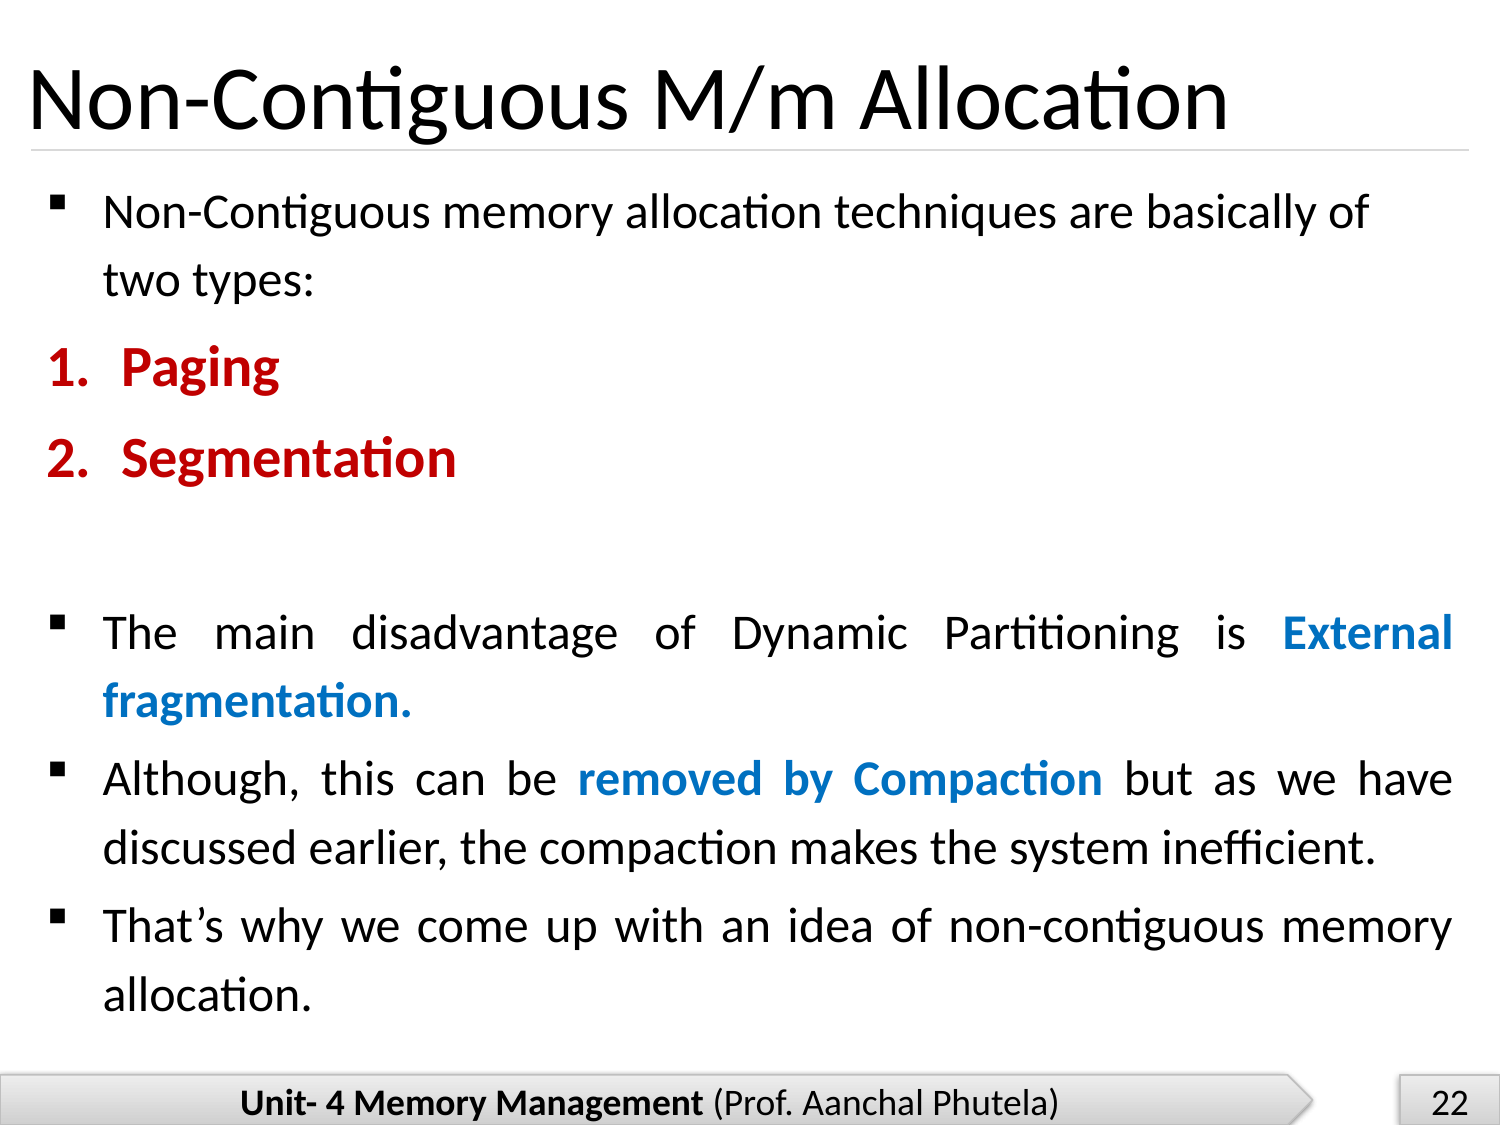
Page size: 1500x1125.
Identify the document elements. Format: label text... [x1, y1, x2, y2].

list Non-Contiguous memory allocation techniques are basically of two types: Paging Segmentation The main disadvantage of Dynamic Partitioning is External fragmentation. Although, this can be removed by Compaction but as we have discussed earlier, the compaction makes the system inefficient. That’s why we come up with an idea of non-contiguous memory allocation. [31, 162, 1469, 1038]
title Non-Contiguous M/m Allocation [12, 26, 1450, 160]
